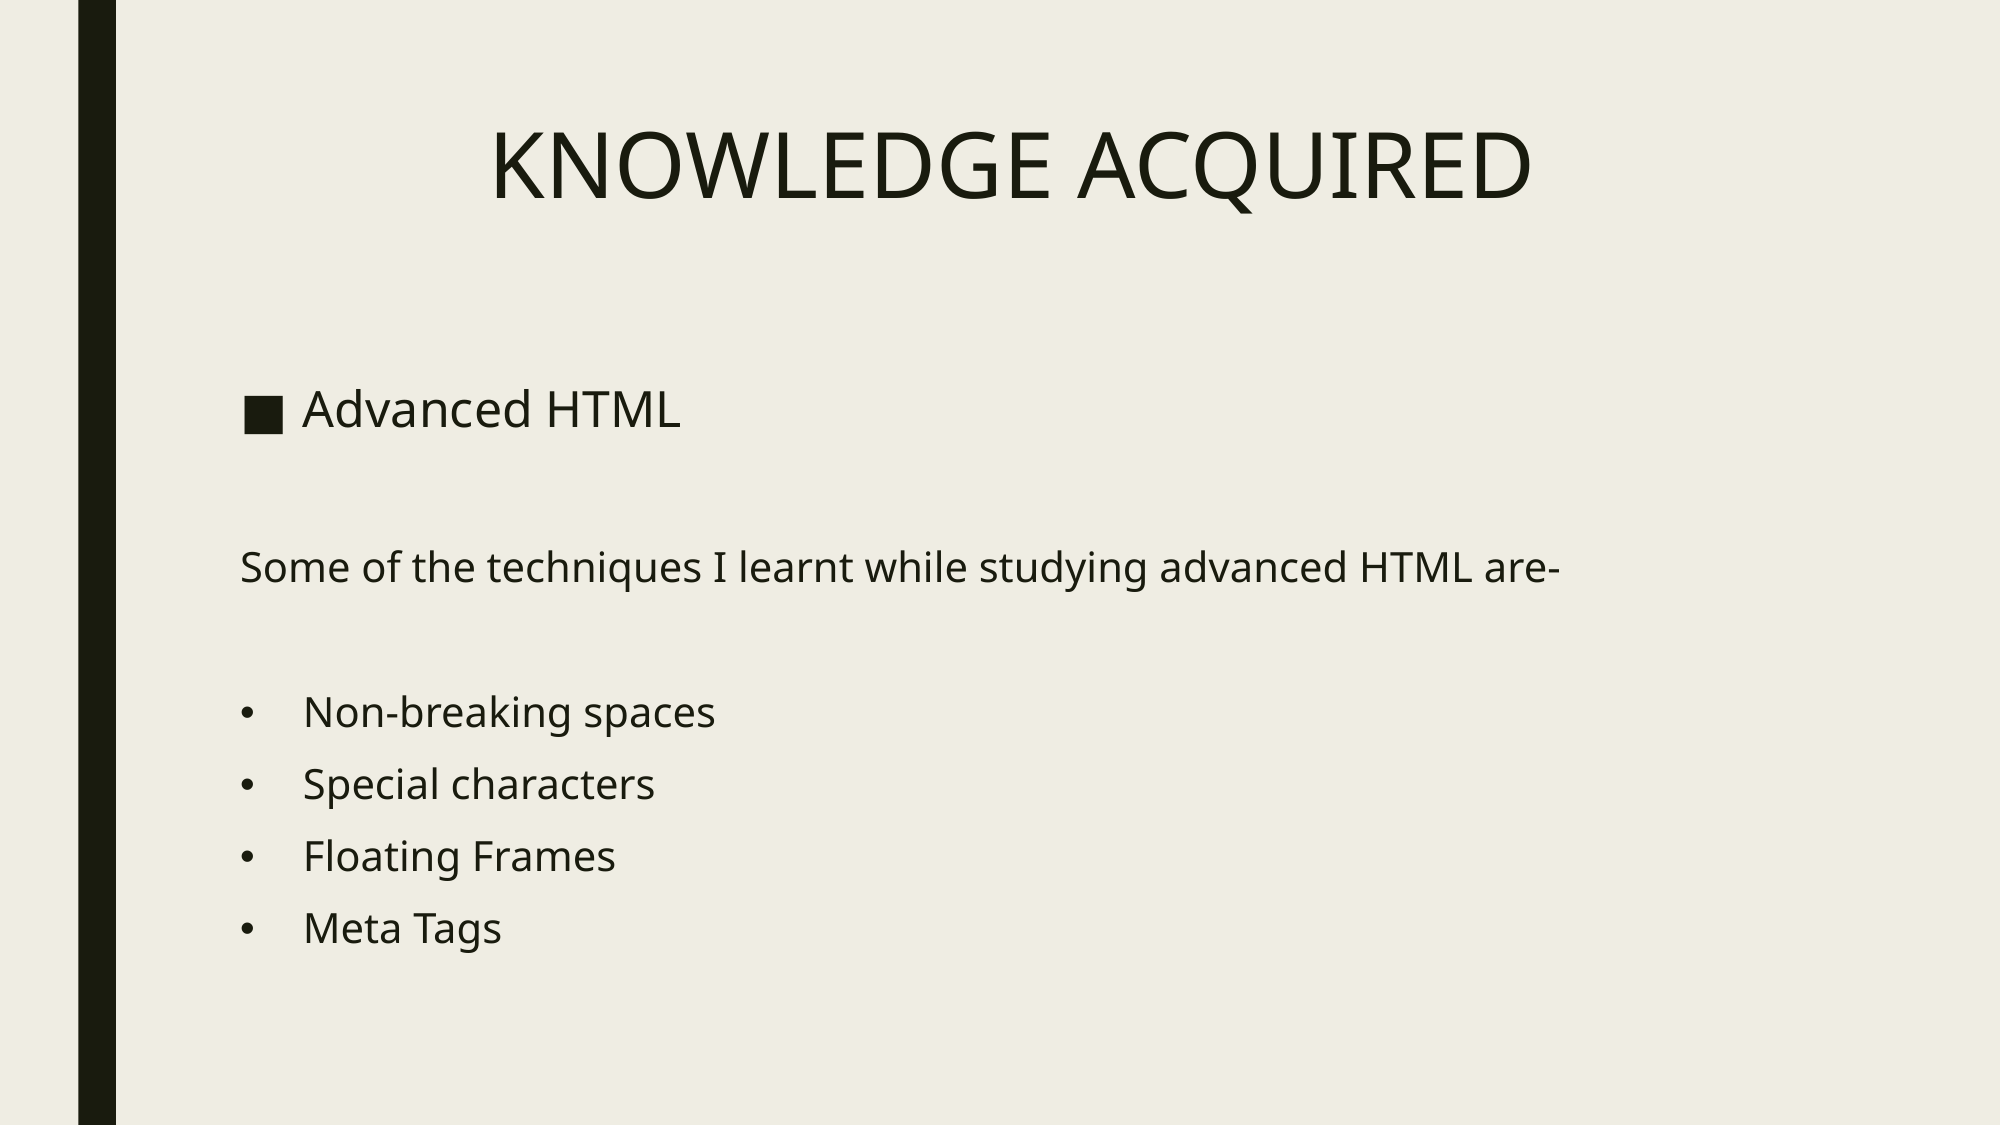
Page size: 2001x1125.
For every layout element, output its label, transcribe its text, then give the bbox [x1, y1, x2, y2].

title KNOWLEDGE ACQUIRED [225, 112, 1800, 357]
list Advanced HTML Some of the techniques I learnt while studying advanced HTML are- Non-breaking spaces Special characters Floating Frames Meta Tags [225, 375, 1800, 963]
